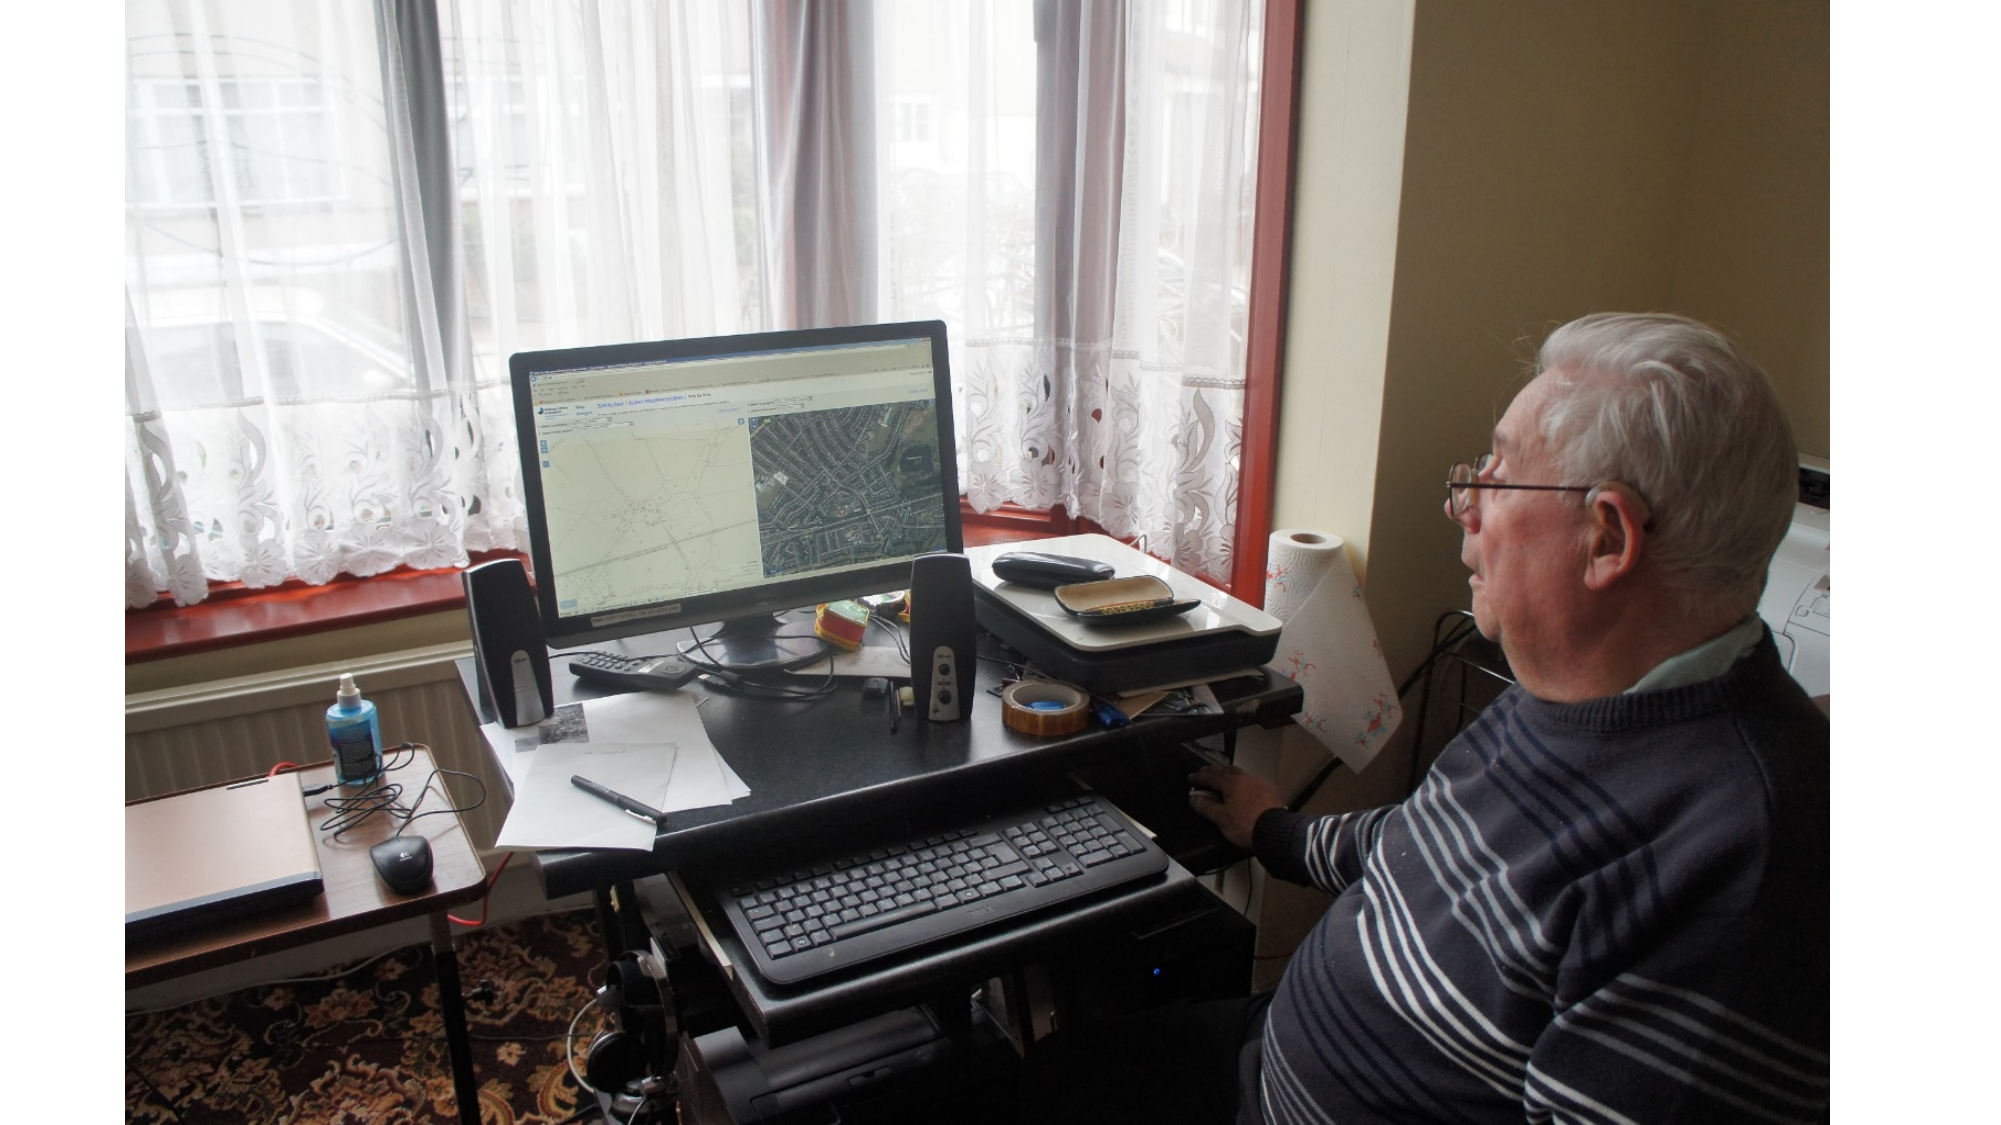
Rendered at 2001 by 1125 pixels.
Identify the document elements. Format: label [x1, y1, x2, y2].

list [125, 0, 1830, 1125]
